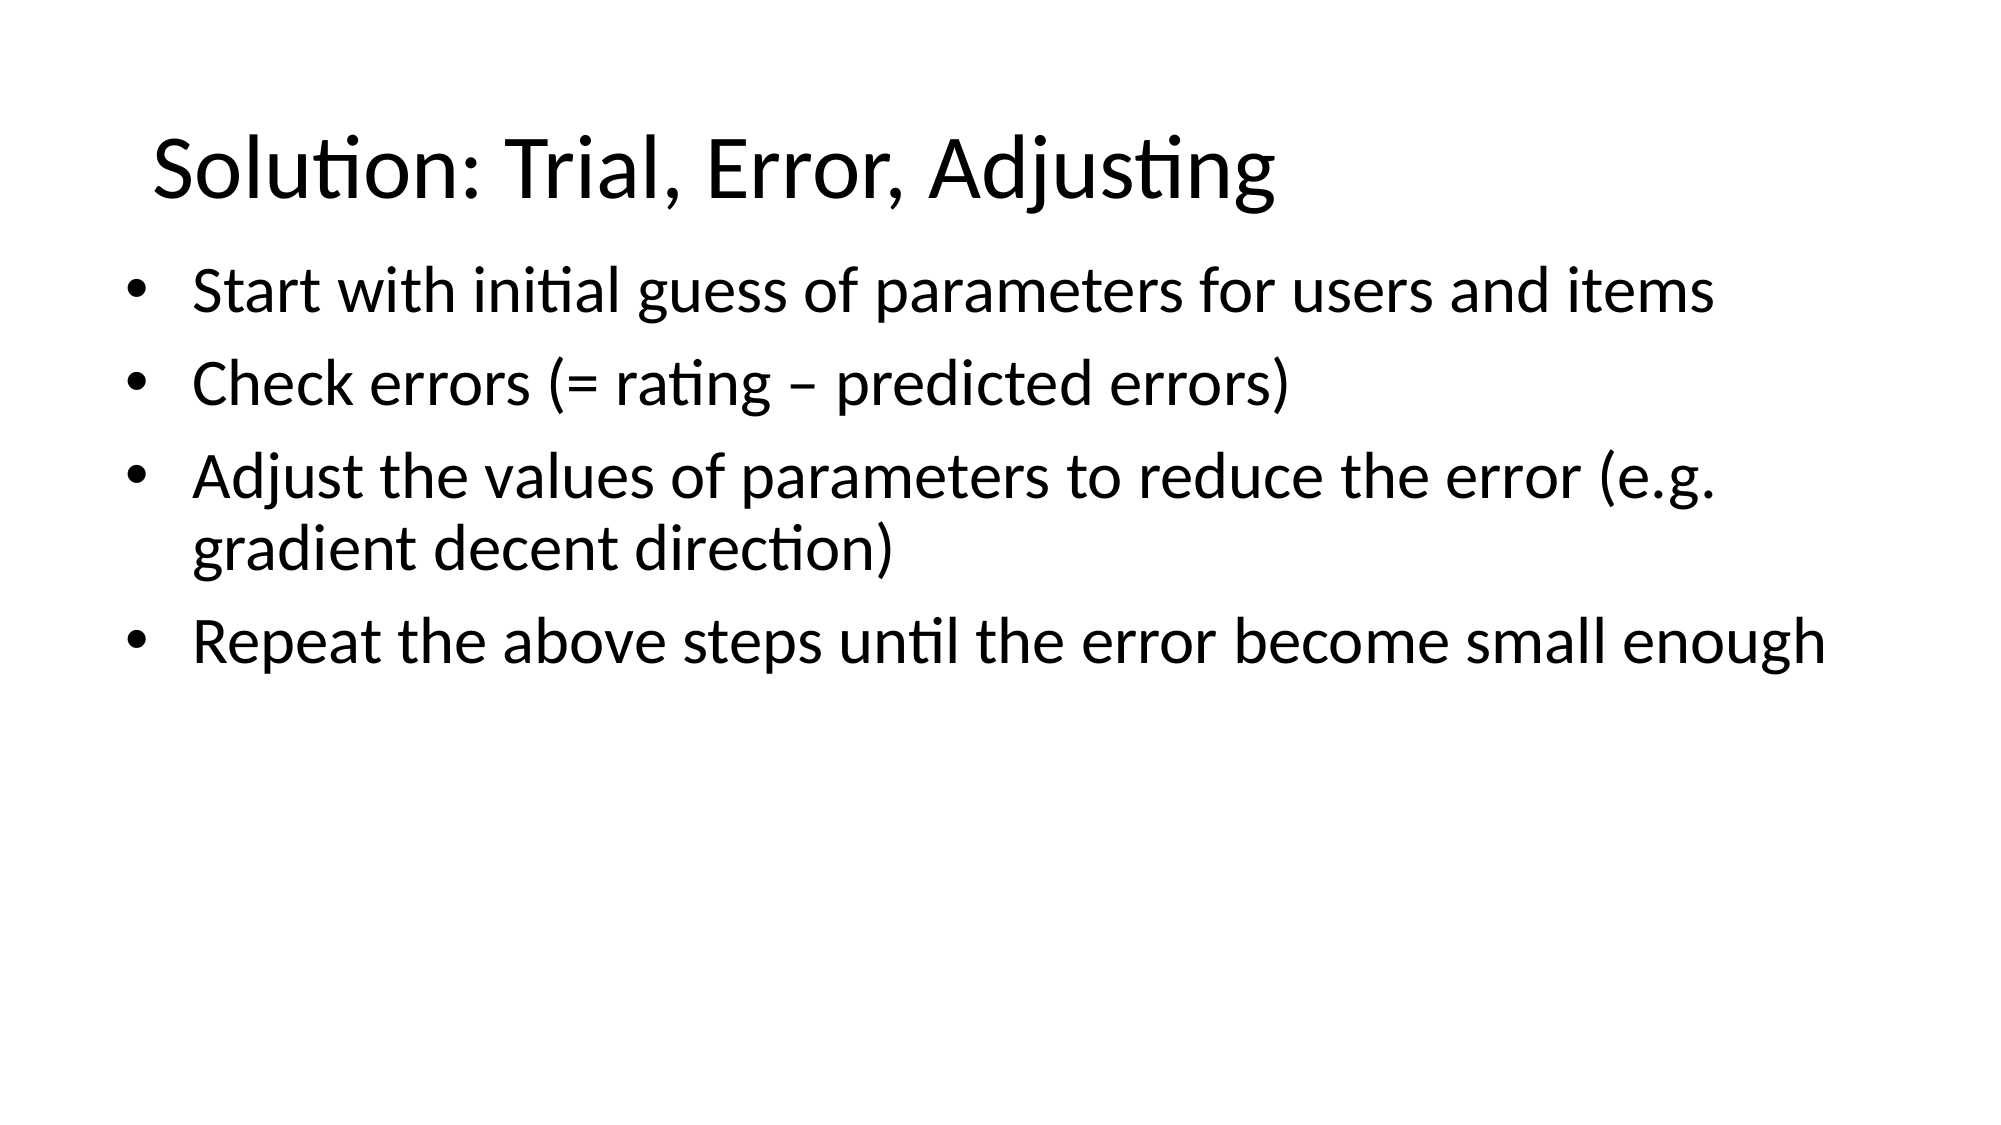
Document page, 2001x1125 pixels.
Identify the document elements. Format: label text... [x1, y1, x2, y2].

list Start with initial guess of parameters for users and items Check errors (= rating – predicted errors) Adjust the values of parameters to reduce the error (e.g. gradient decent direction) Repeat the above steps until the error become small enough [102, 247, 1898, 925]
title Solution: Trial, Error, Adjusting [137, 59, 1863, 247]
